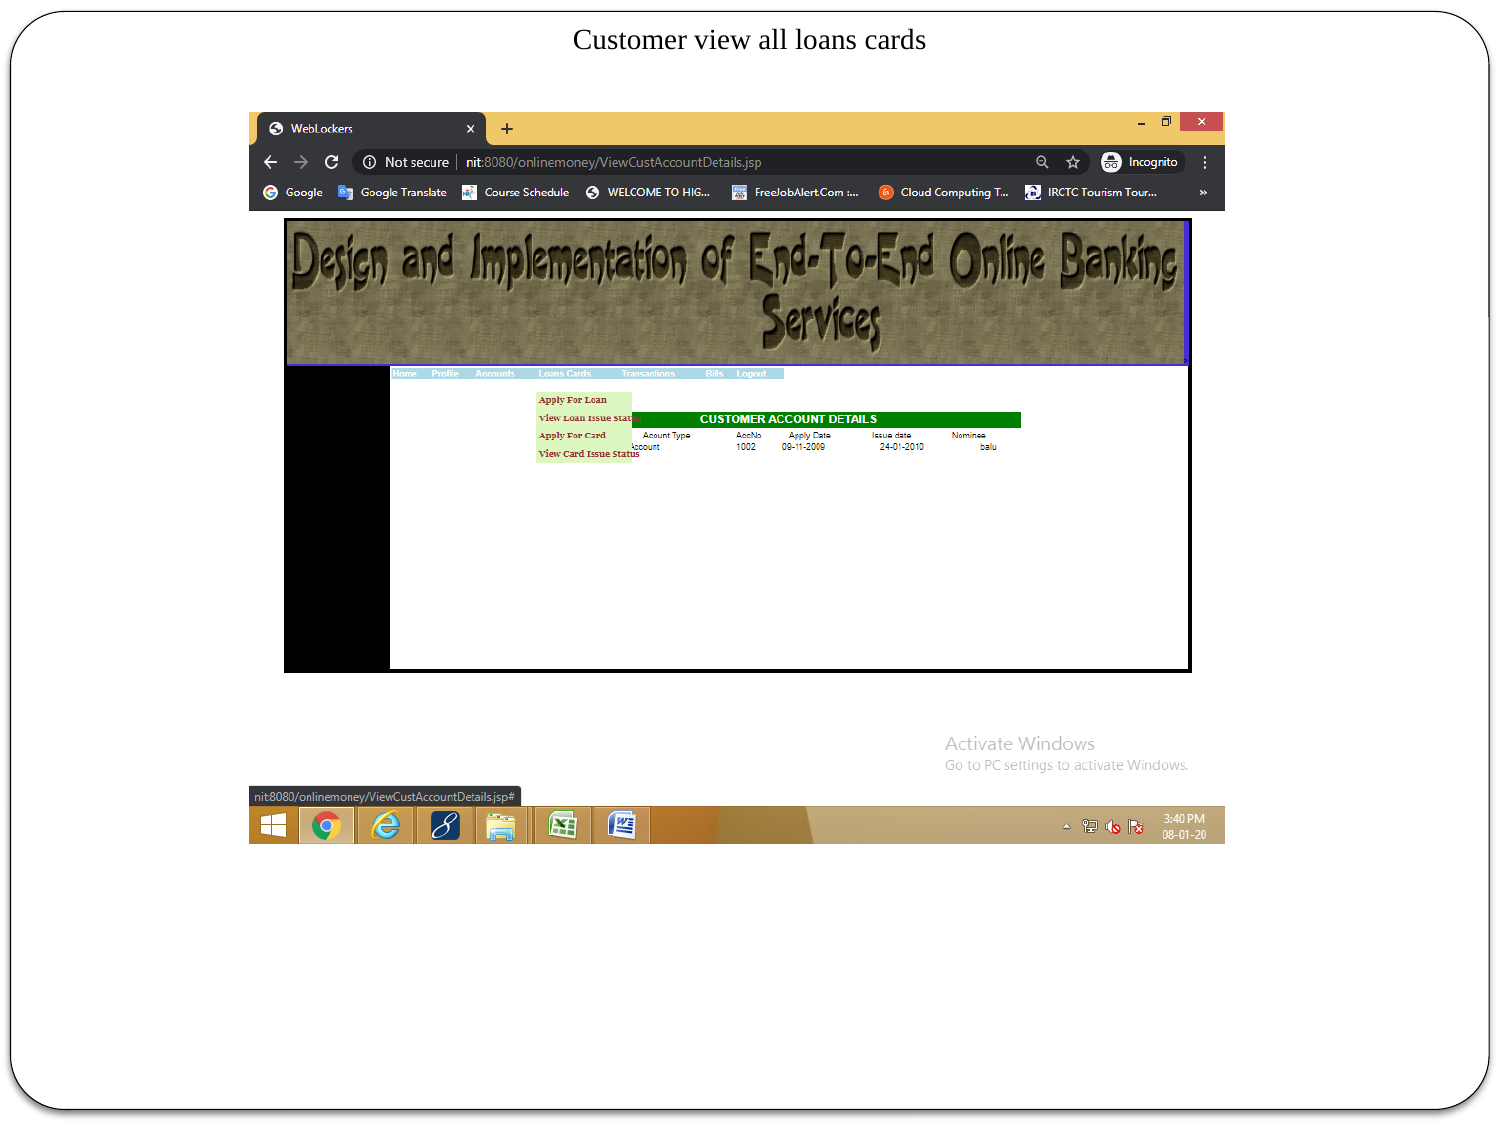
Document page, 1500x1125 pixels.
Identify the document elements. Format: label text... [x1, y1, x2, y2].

text_box Customer view all loans cards [557, 12, 942, 63]
picture [249, 112, 1226, 844]
